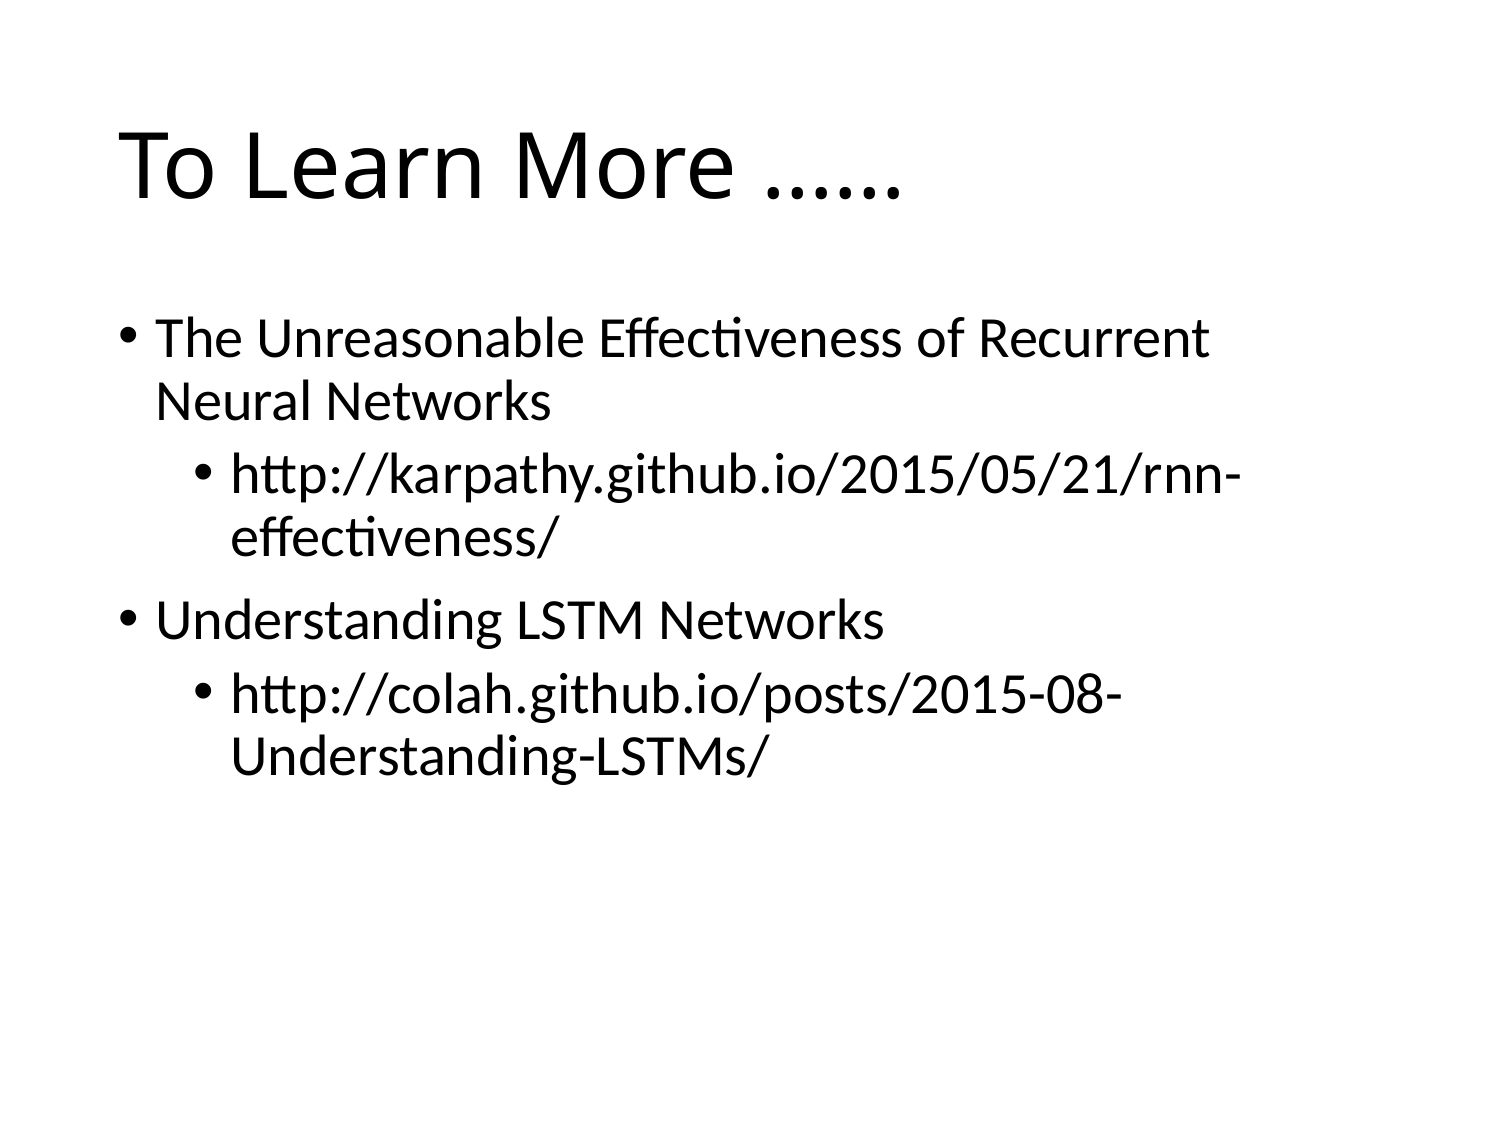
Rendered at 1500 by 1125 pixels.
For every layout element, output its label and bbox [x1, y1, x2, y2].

title [103, 59, 1397, 278]
list [103, 299, 1397, 1014]
